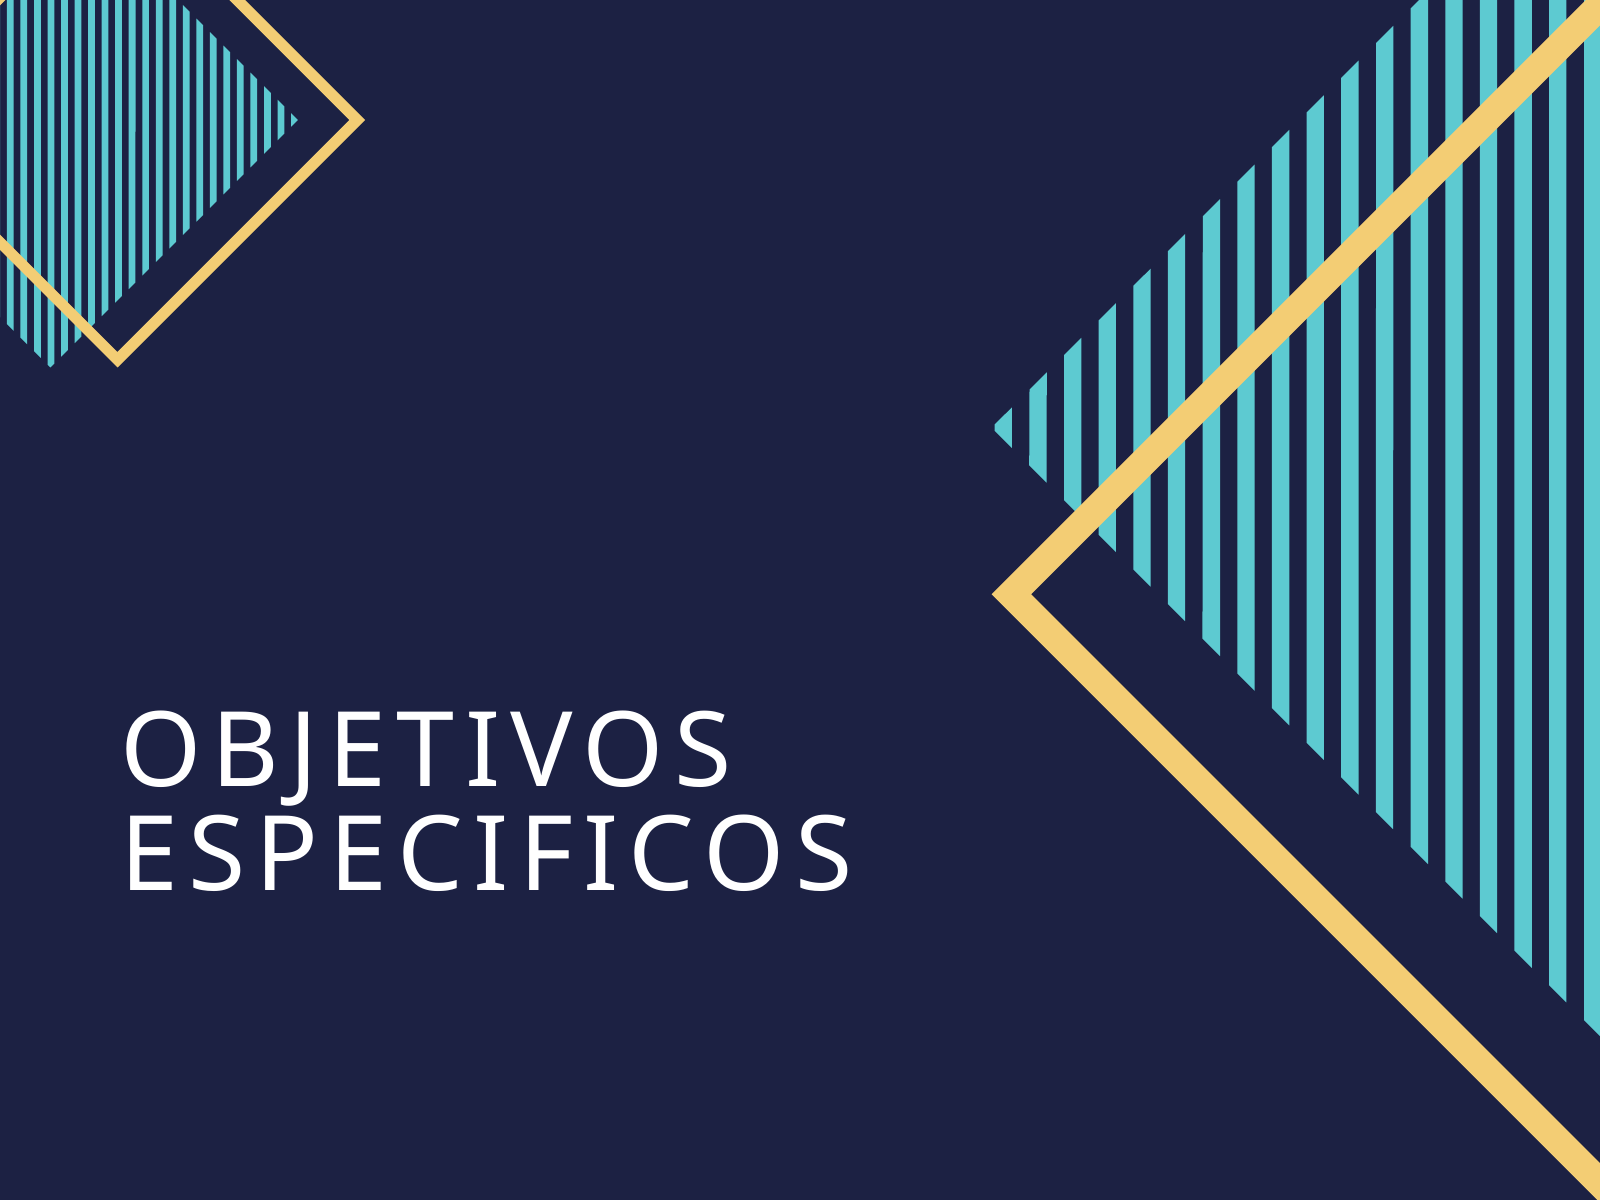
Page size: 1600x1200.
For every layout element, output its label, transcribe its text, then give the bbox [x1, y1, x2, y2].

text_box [0, 0, 366, 368]
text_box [1176, 145, 1600, 1043]
text_box OBJETIVOS ESPECIFICOS [119, 703, 902, 912]
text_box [1176, 0, 1600, 145]
